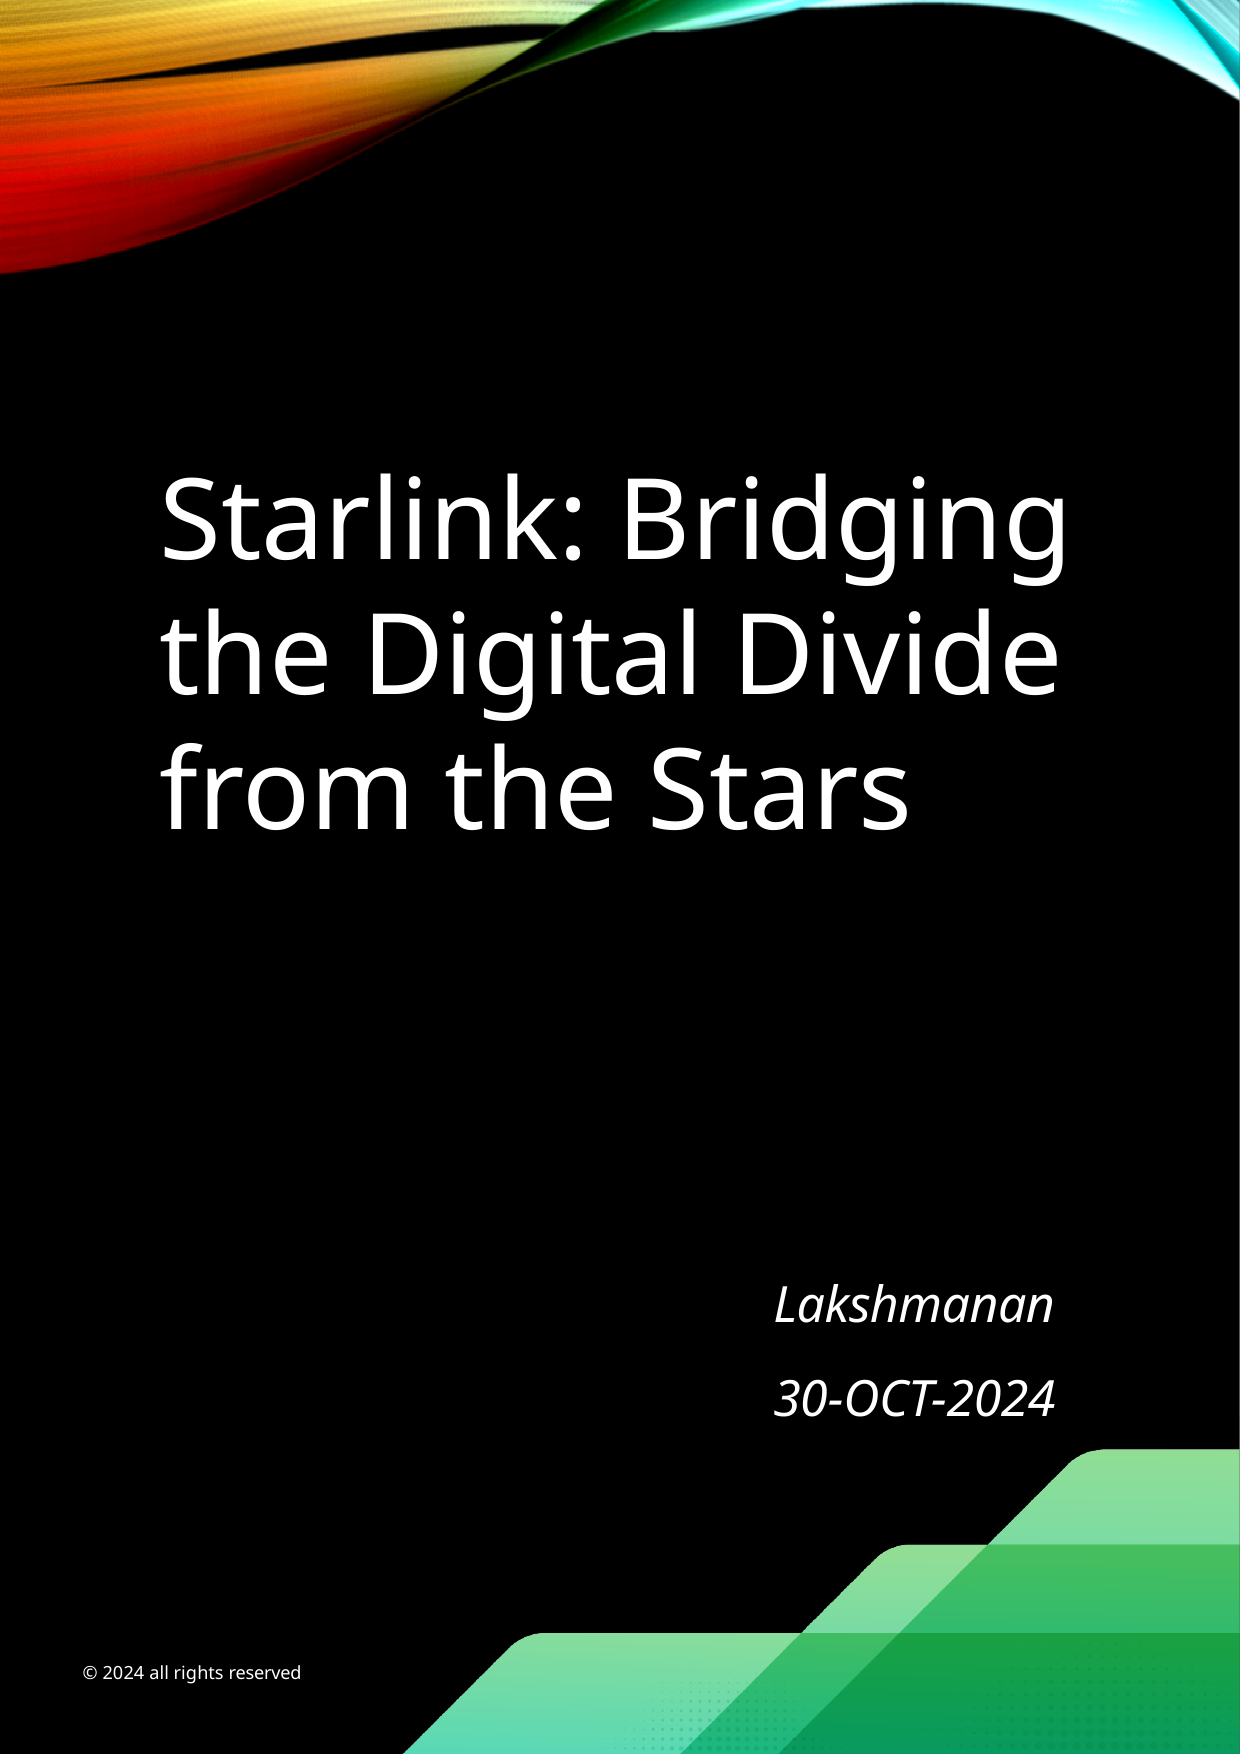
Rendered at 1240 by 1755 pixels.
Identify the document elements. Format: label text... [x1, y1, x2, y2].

footer © 2024 all rights reserved [80, 1163, 851, 1755]
picture [332, 1413, 1240, 1754]
picture [0, 0, 1240, 277]
text_box Starlink: Bridging the Digital Divide from the Stars [144, 439, 1095, 860]
text_box Lakshmanan 30-OCT-2024 [851, 1216, 1159, 1413]
